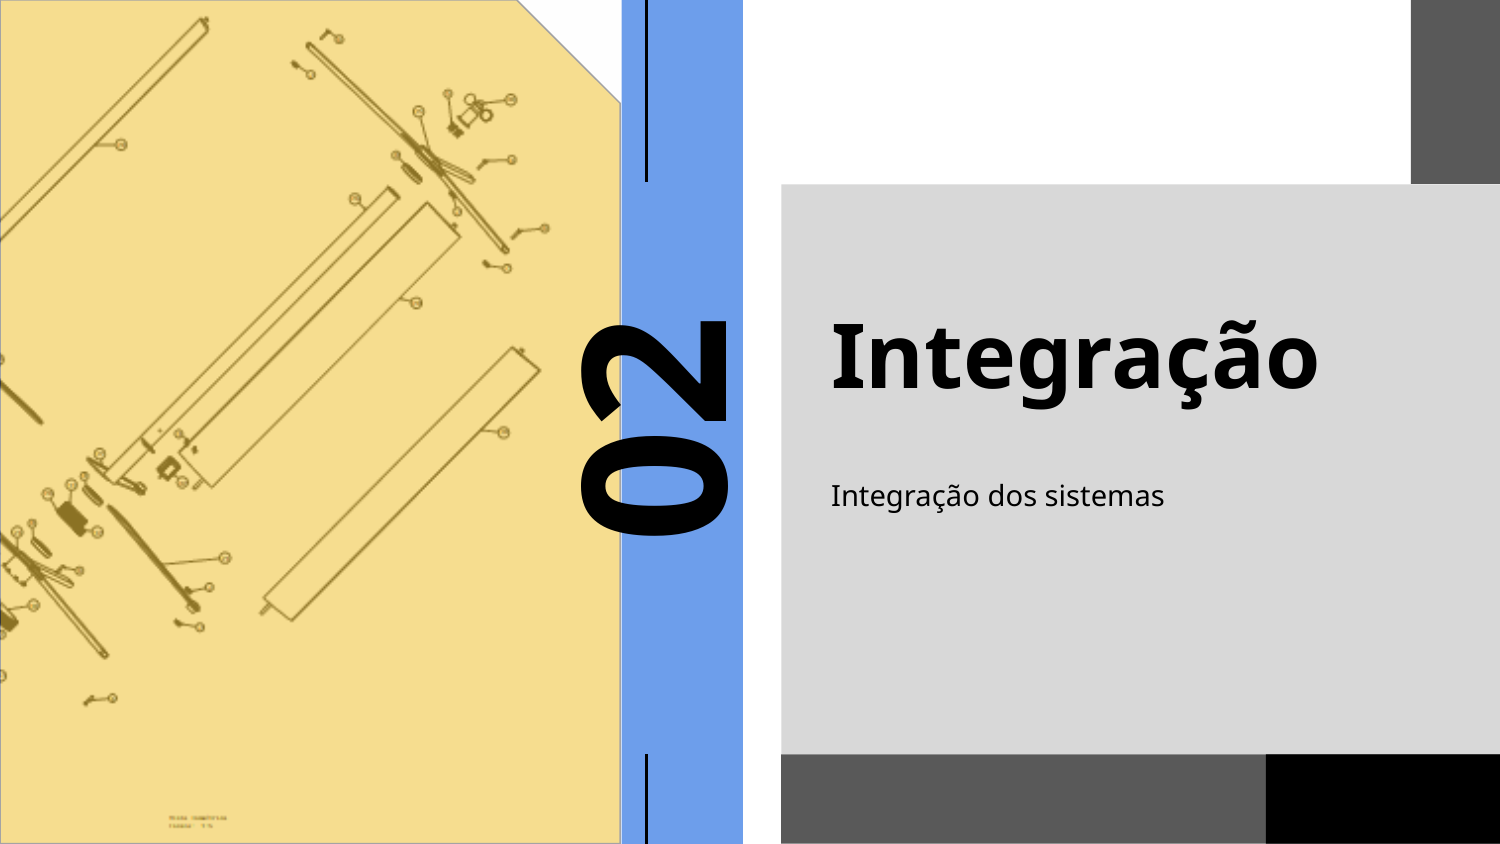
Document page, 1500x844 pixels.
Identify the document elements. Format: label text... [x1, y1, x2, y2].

picture [0, 0, 621, 844]
title Integração [817, 283, 1423, 422]
title 02 [626, 243, 817, 615]
subtitle Integração dos sistemas [817, 462, 1329, 601]
